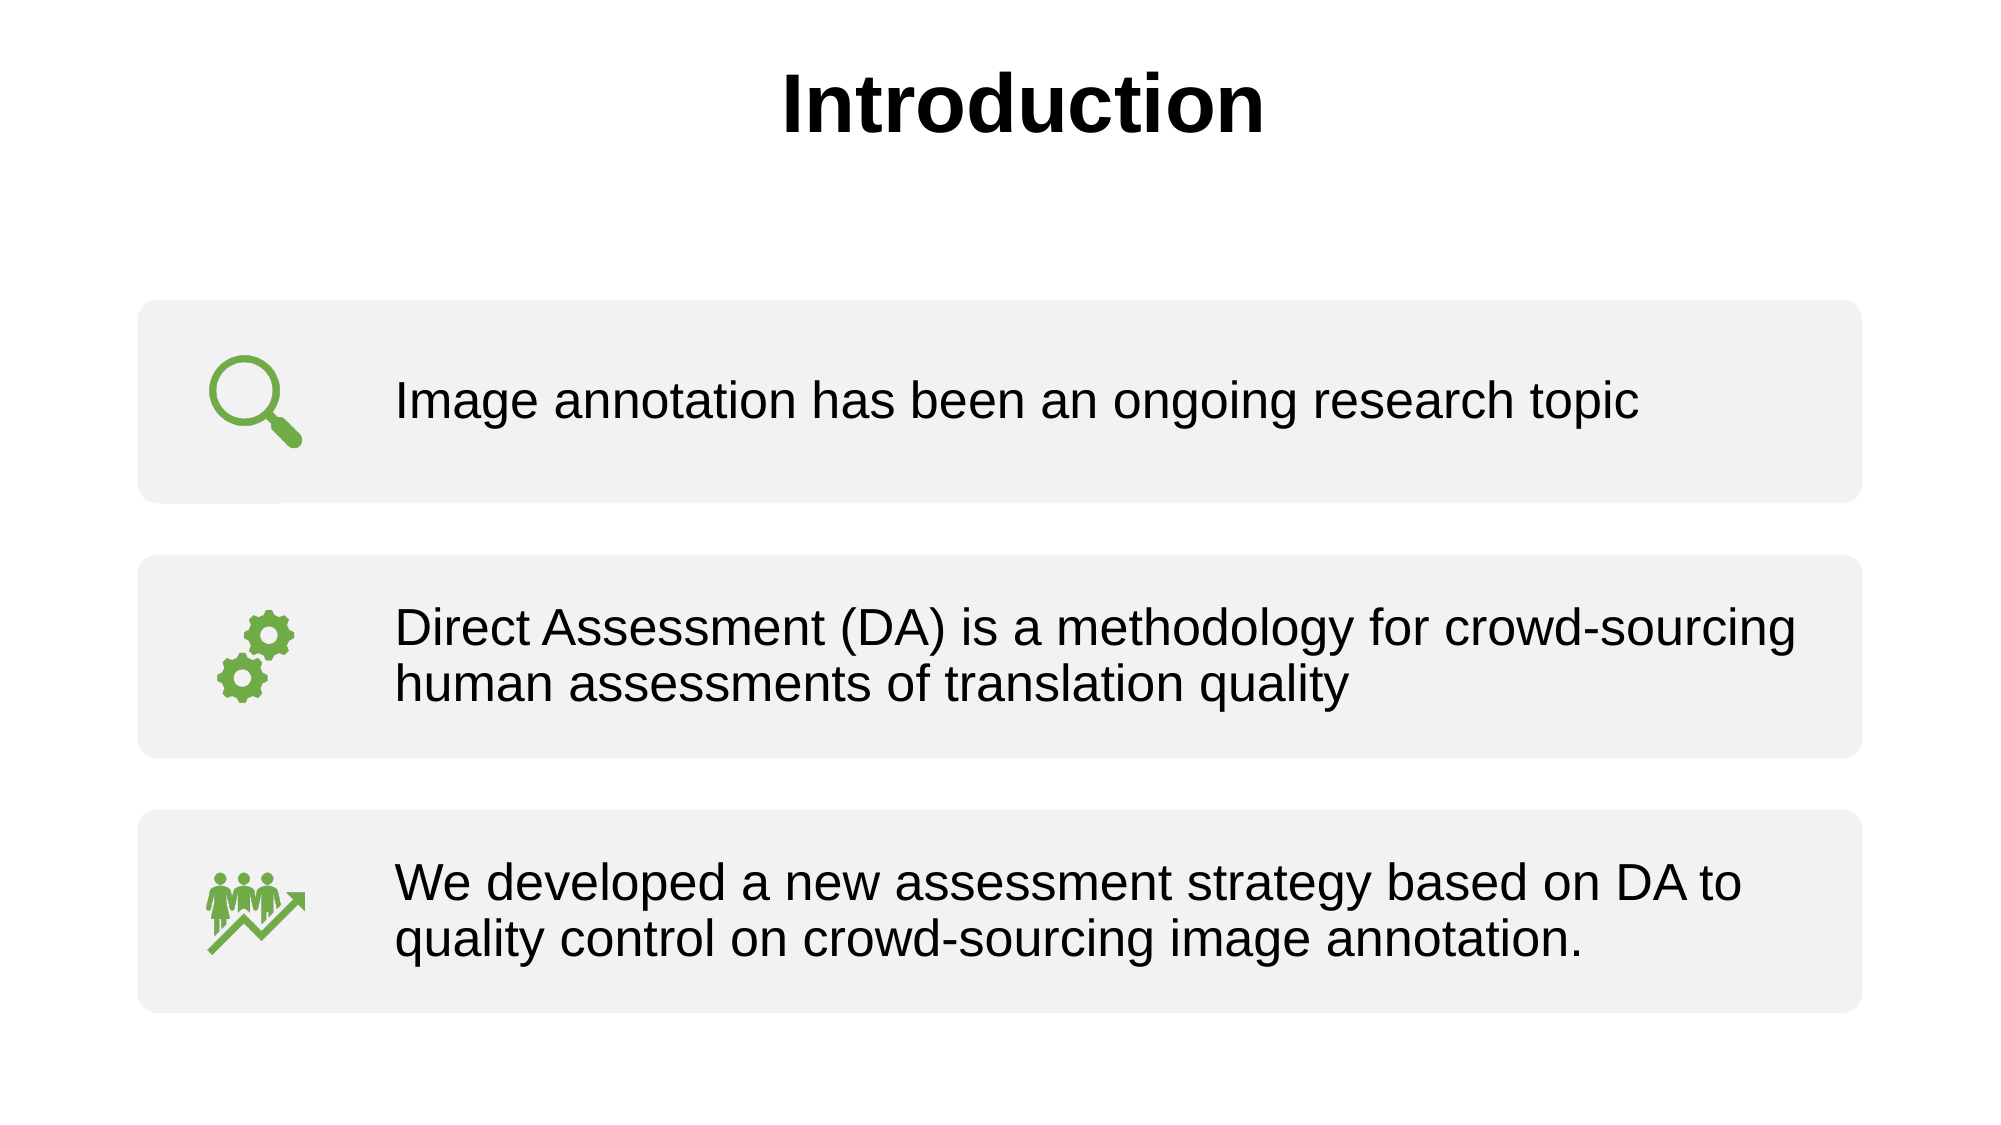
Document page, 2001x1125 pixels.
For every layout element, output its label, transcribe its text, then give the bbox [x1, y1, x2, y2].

text_box Introduction [48, 41, 2000, 157]
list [137, 299, 1863, 1014]
